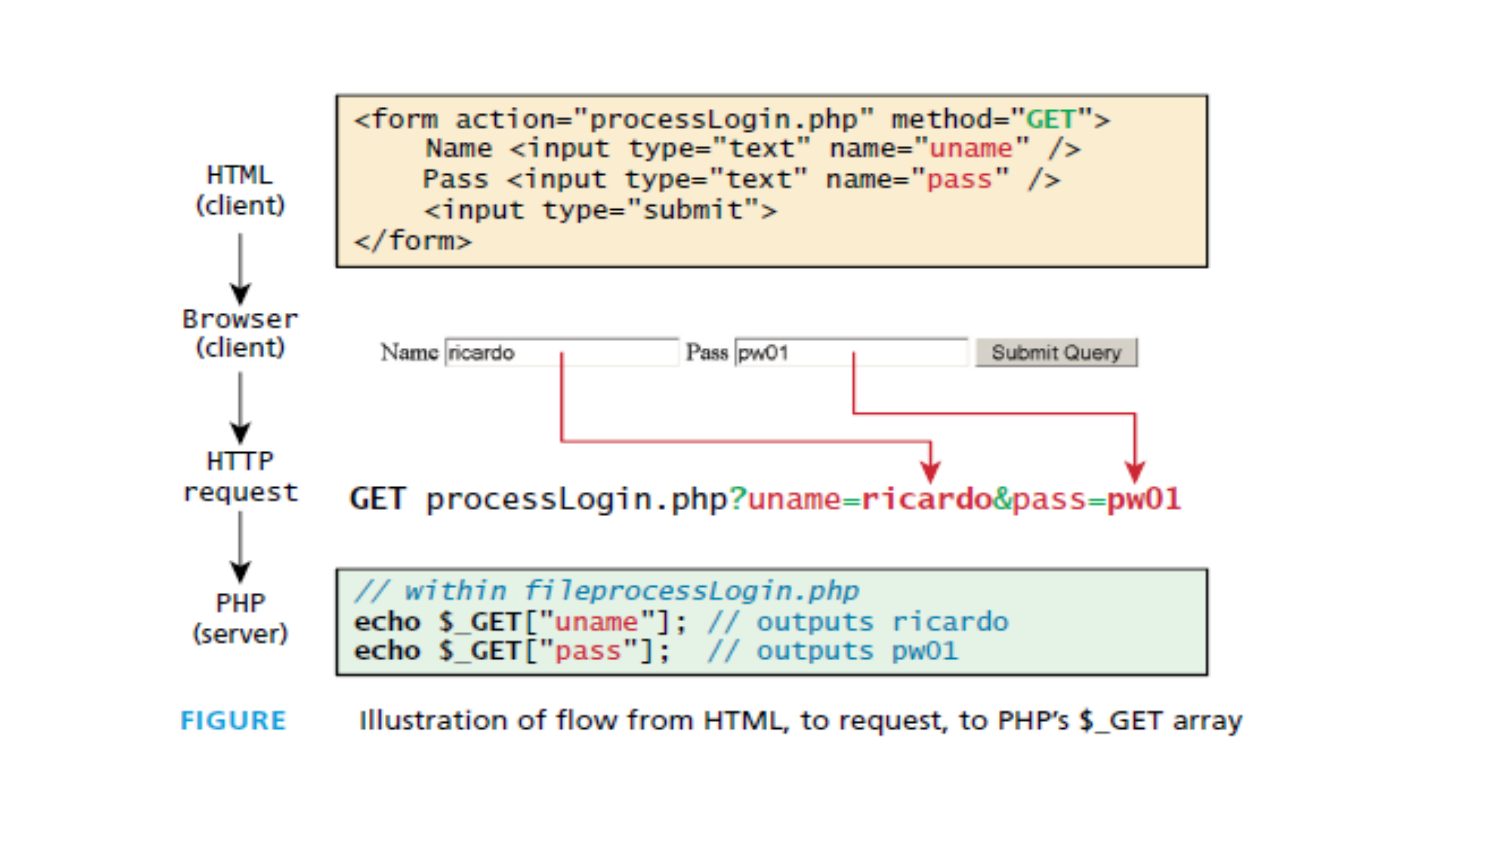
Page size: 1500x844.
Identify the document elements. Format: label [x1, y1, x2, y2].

picture [137, 71, 1338, 761]
